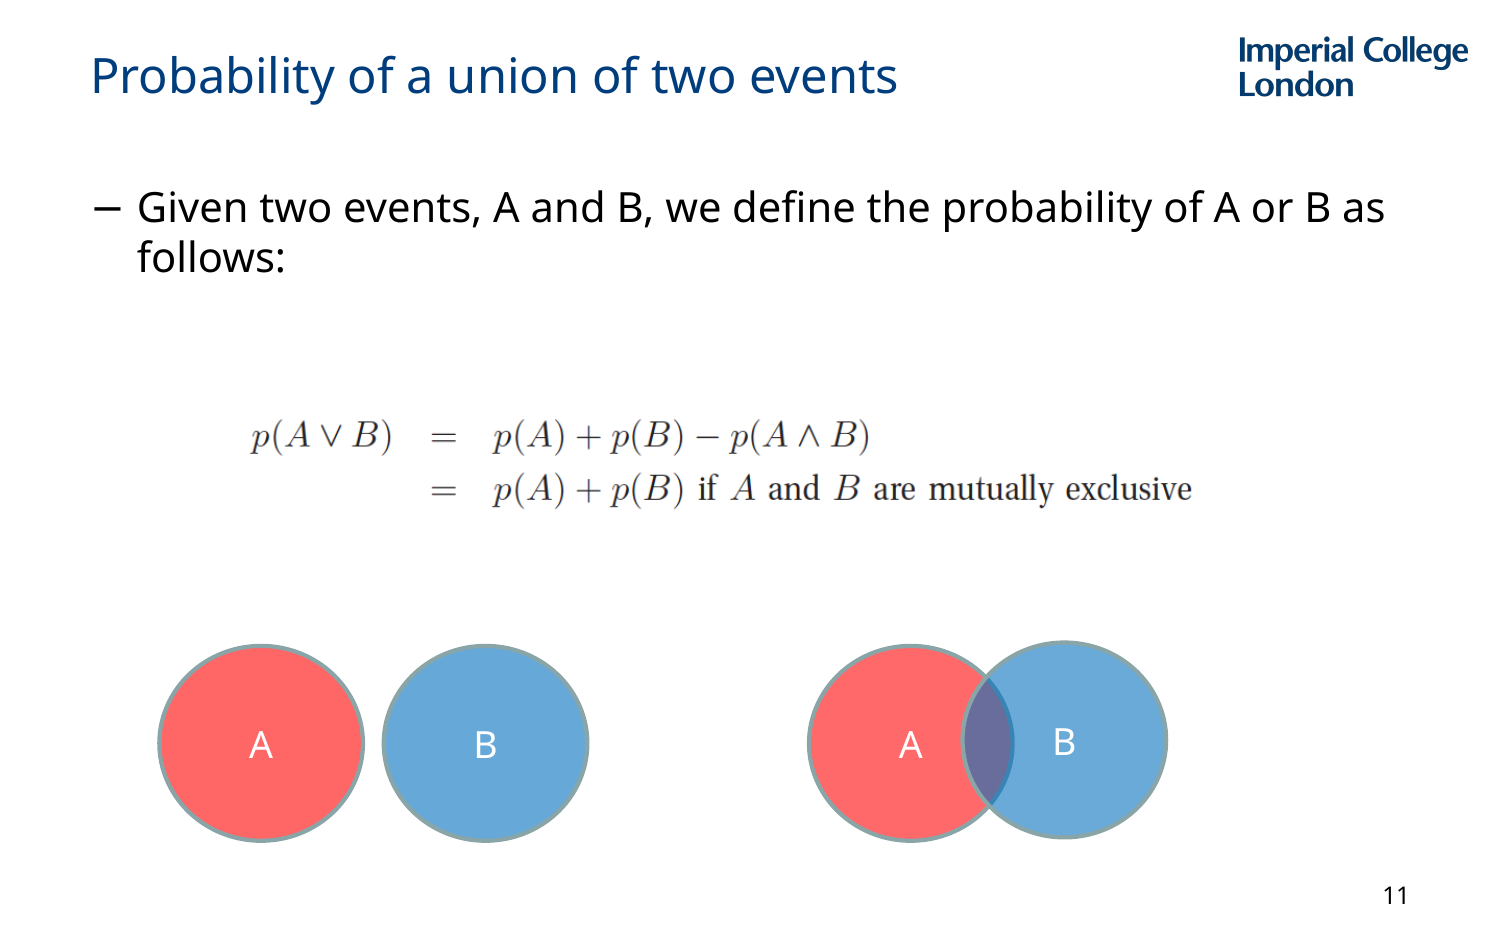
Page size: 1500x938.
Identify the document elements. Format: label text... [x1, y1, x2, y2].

title Probability of a union of two events [75, 0, 1425, 153]
text_box B [960, 640, 1169, 840]
picture [1425, 18, 1486, 114]
picture [215, 389, 1285, 549]
slide_number 11 [1074, 872, 1426, 920]
text_box A [157, 643, 366, 843]
text_box A [806, 643, 989, 843]
text_box B [381, 643, 590, 843]
list Given two events, A and B, we define the probability of A or B as follows: [75, 173, 1425, 853]
